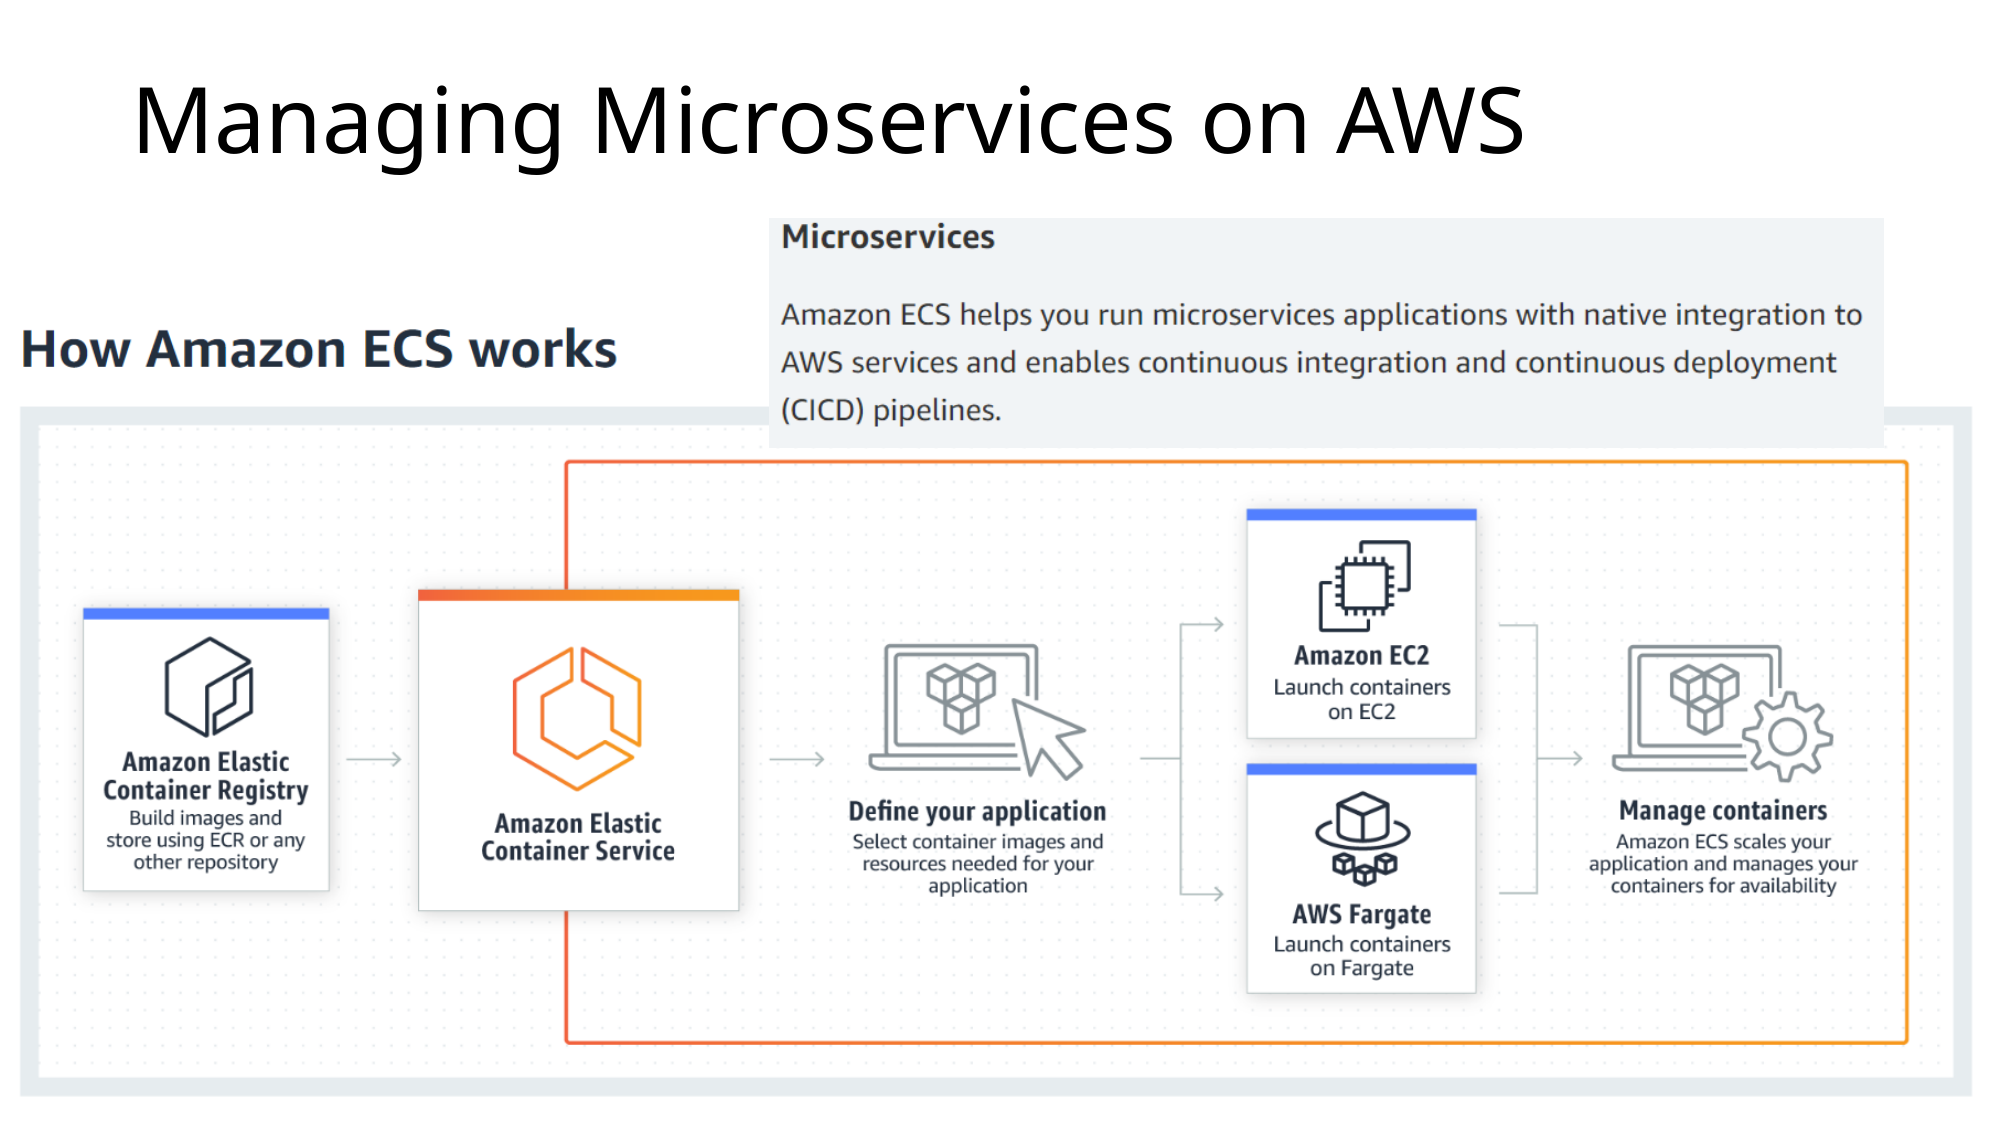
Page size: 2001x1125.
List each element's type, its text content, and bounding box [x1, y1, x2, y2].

picture [0, 218, 2000, 1110]
title Managing Microservices on AWS [116, 15, 1842, 233]
